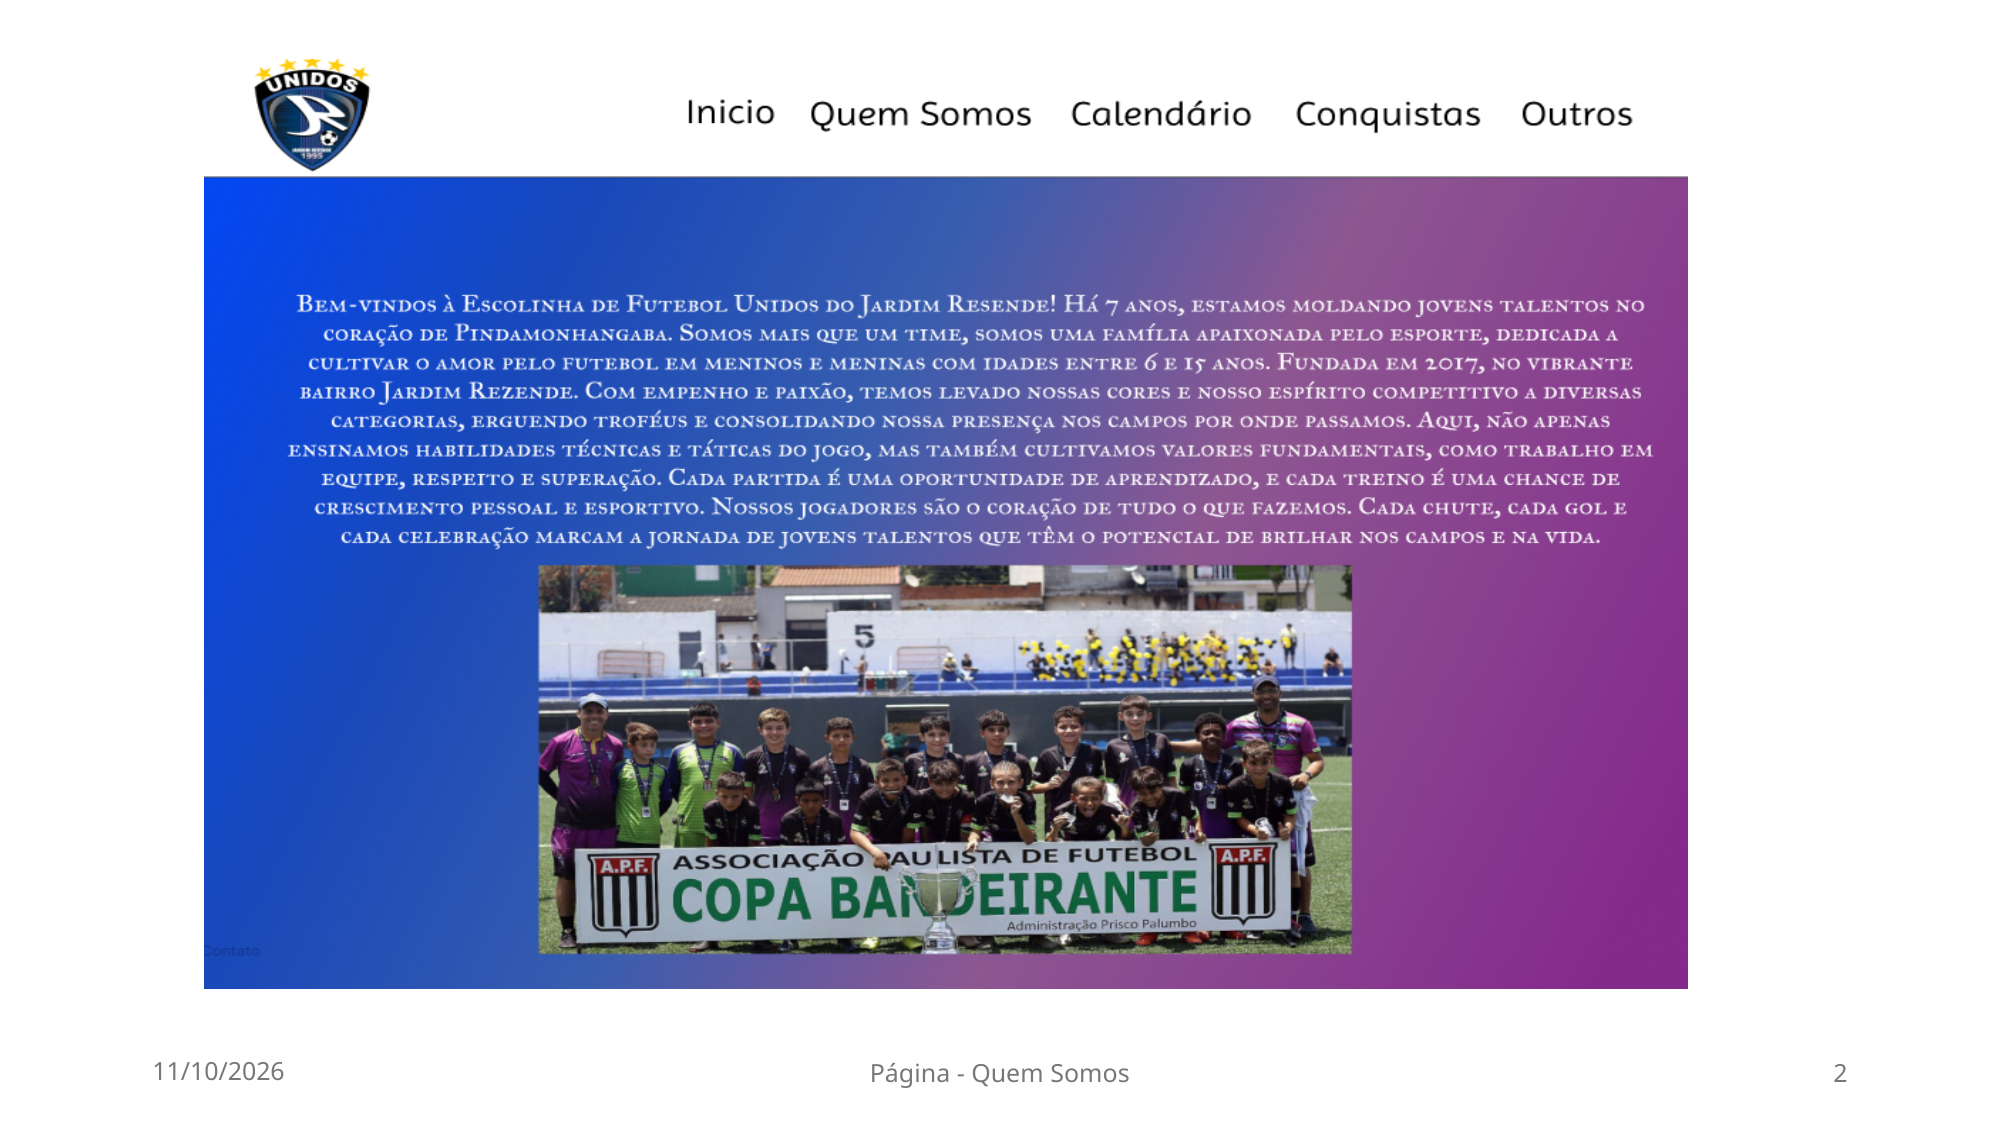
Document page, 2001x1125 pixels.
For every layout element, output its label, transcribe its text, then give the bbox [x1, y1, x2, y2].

picture [204, 58, 1688, 989]
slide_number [137, 1042, 588, 1103]
slide_number 2 [1412, 1042, 1863, 1103]
footer Página - Quem Somos [662, 1042, 1338, 1103]
